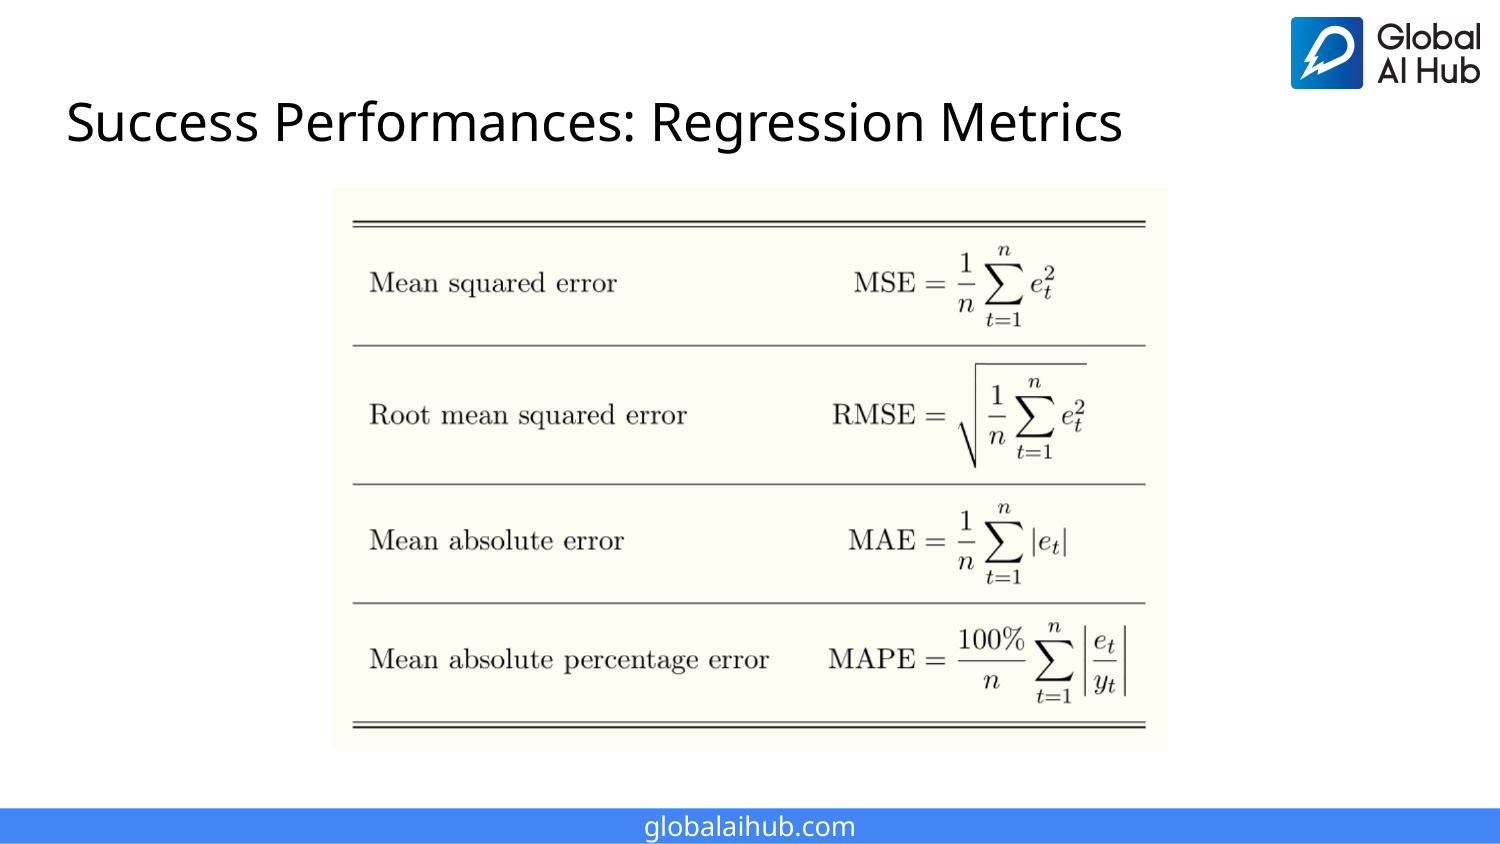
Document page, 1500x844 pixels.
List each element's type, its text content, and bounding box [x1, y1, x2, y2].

title Success Performances: Regression Metrics [51, 72, 1449, 167]
picture [331, 188, 1169, 750]
picture [1295, 17, 1480, 89]
